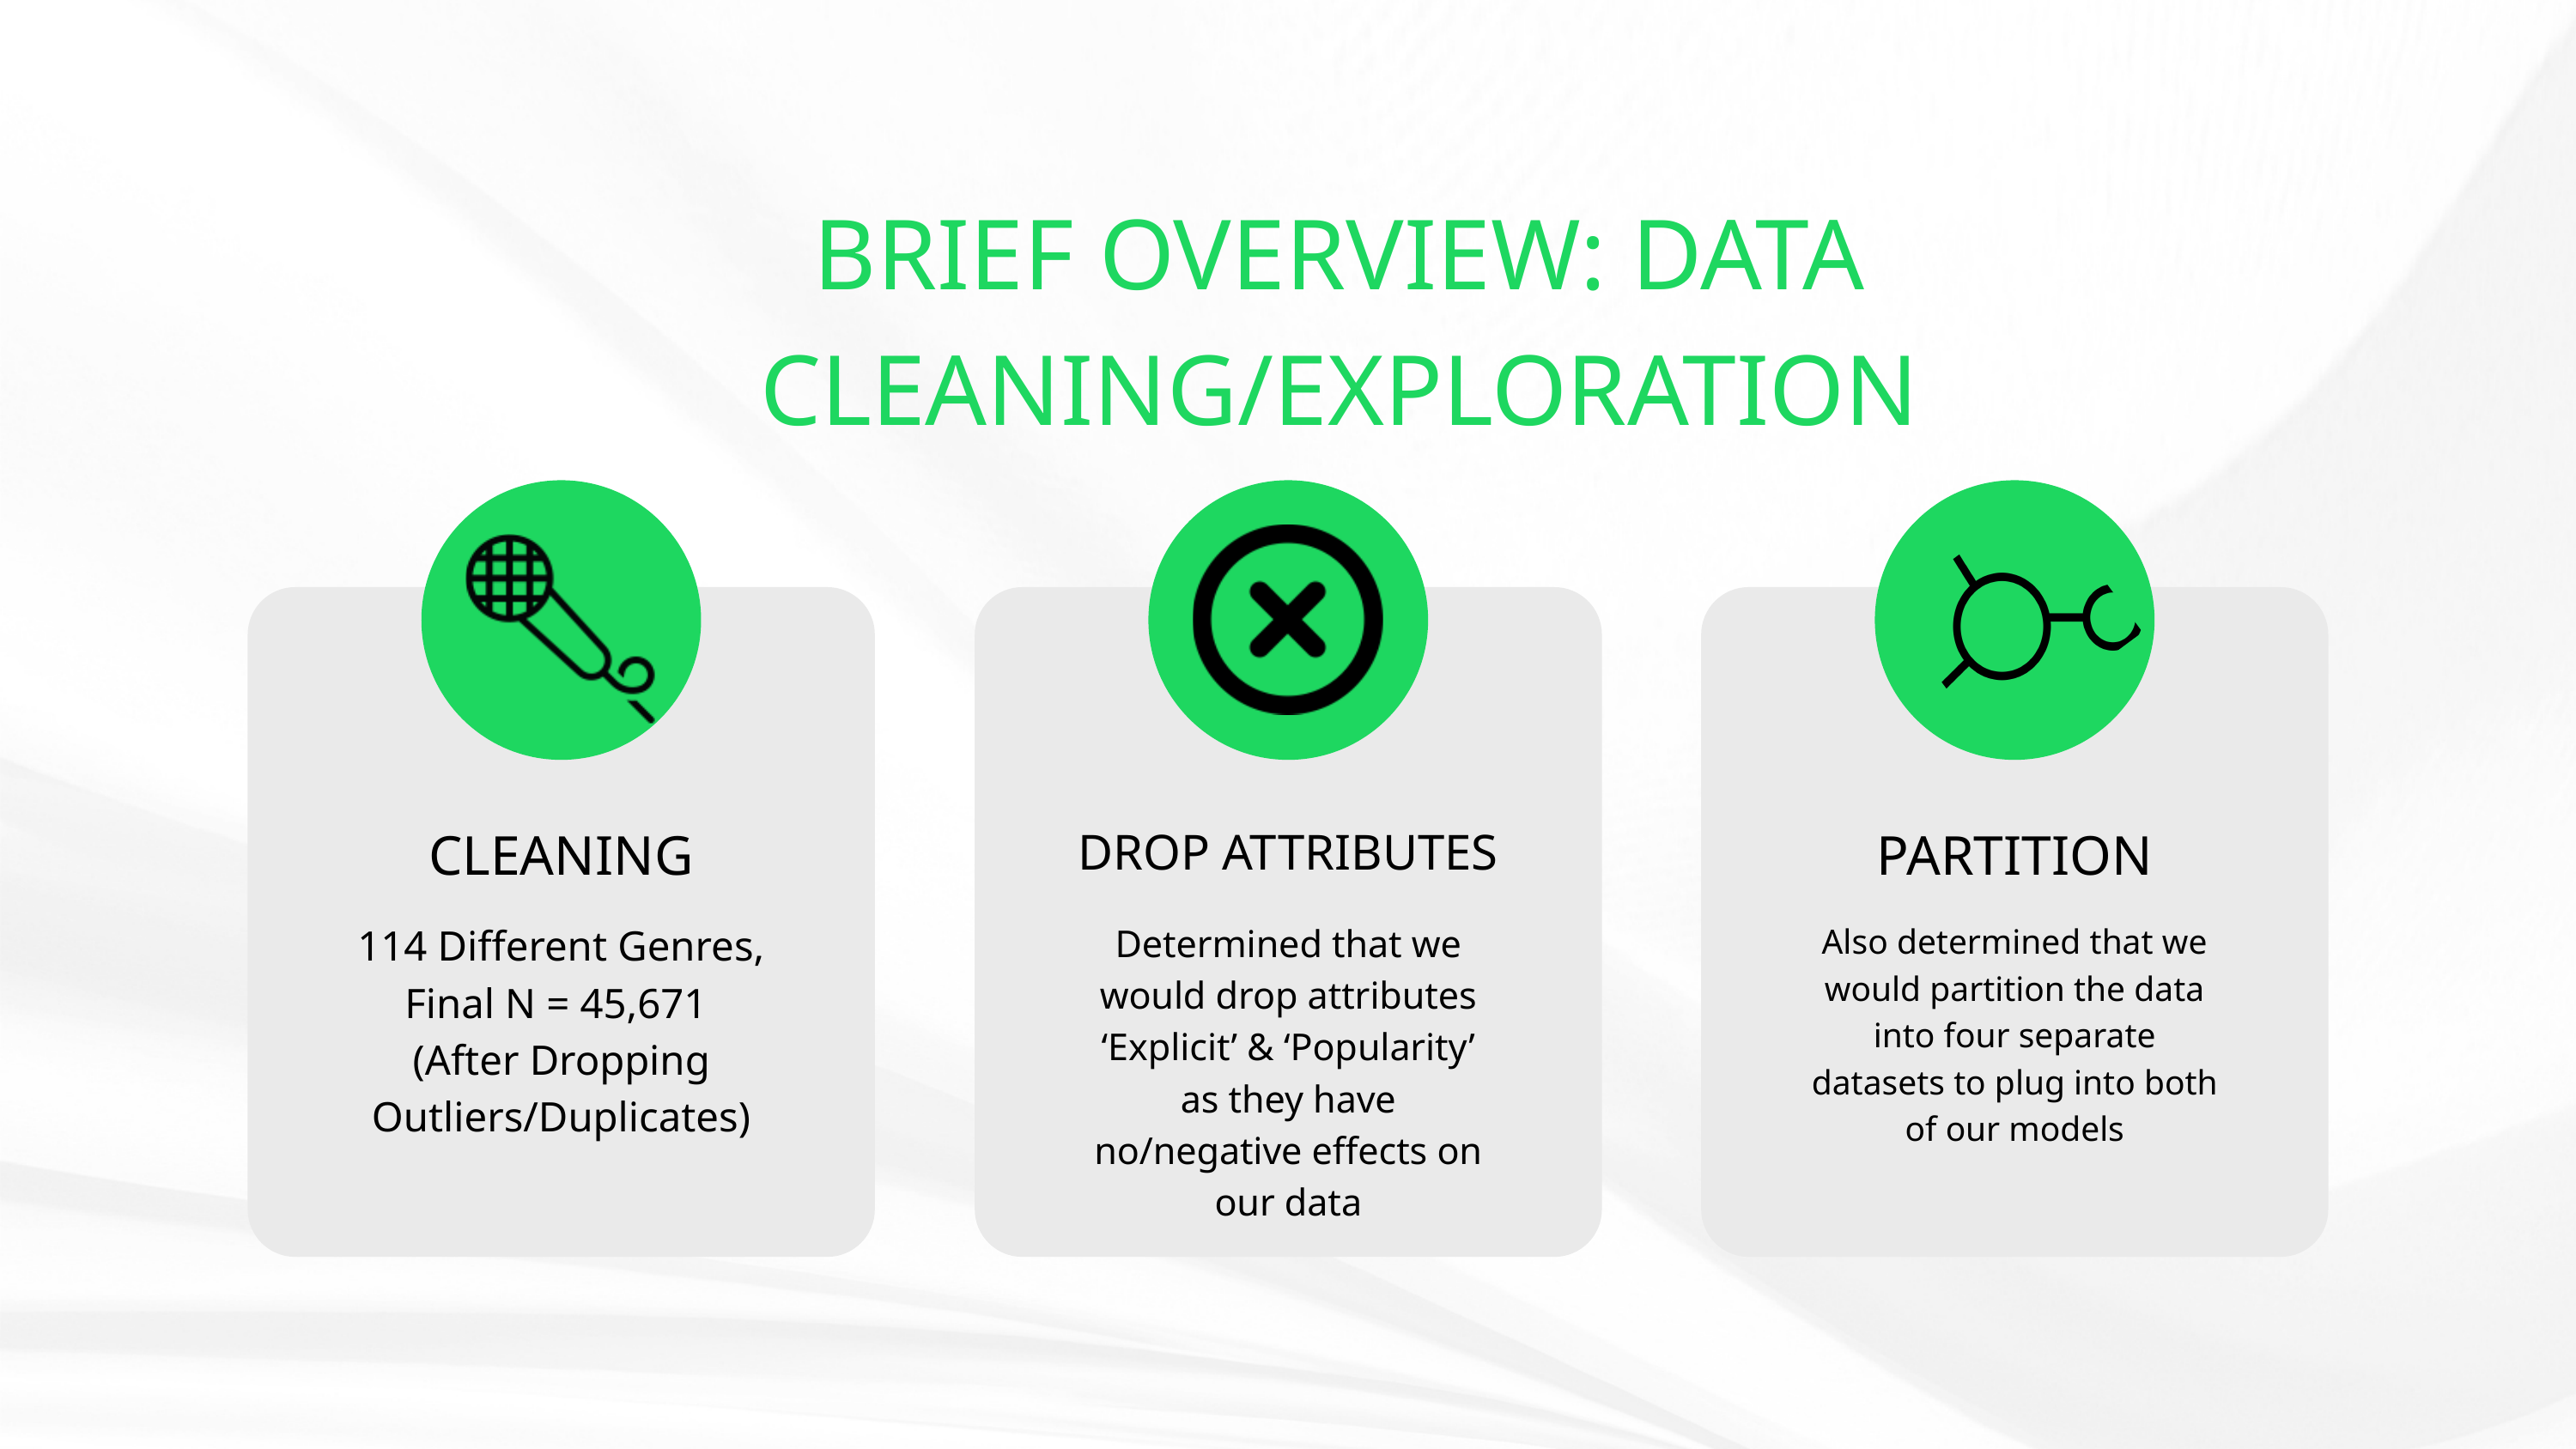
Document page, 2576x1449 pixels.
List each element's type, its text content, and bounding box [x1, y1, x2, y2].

text_box BRIEF OVERVIEW: DATA CLEANING/EXPLORATION [247, 173, 2432, 445]
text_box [247, 586, 876, 1258]
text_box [421, 480, 702, 761]
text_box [974, 586, 1602, 1258]
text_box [1148, 480, 1429, 761]
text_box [1874, 480, 2155, 761]
text_box [0, 0, 2576, 1449]
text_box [1700, 586, 2329, 1258]
